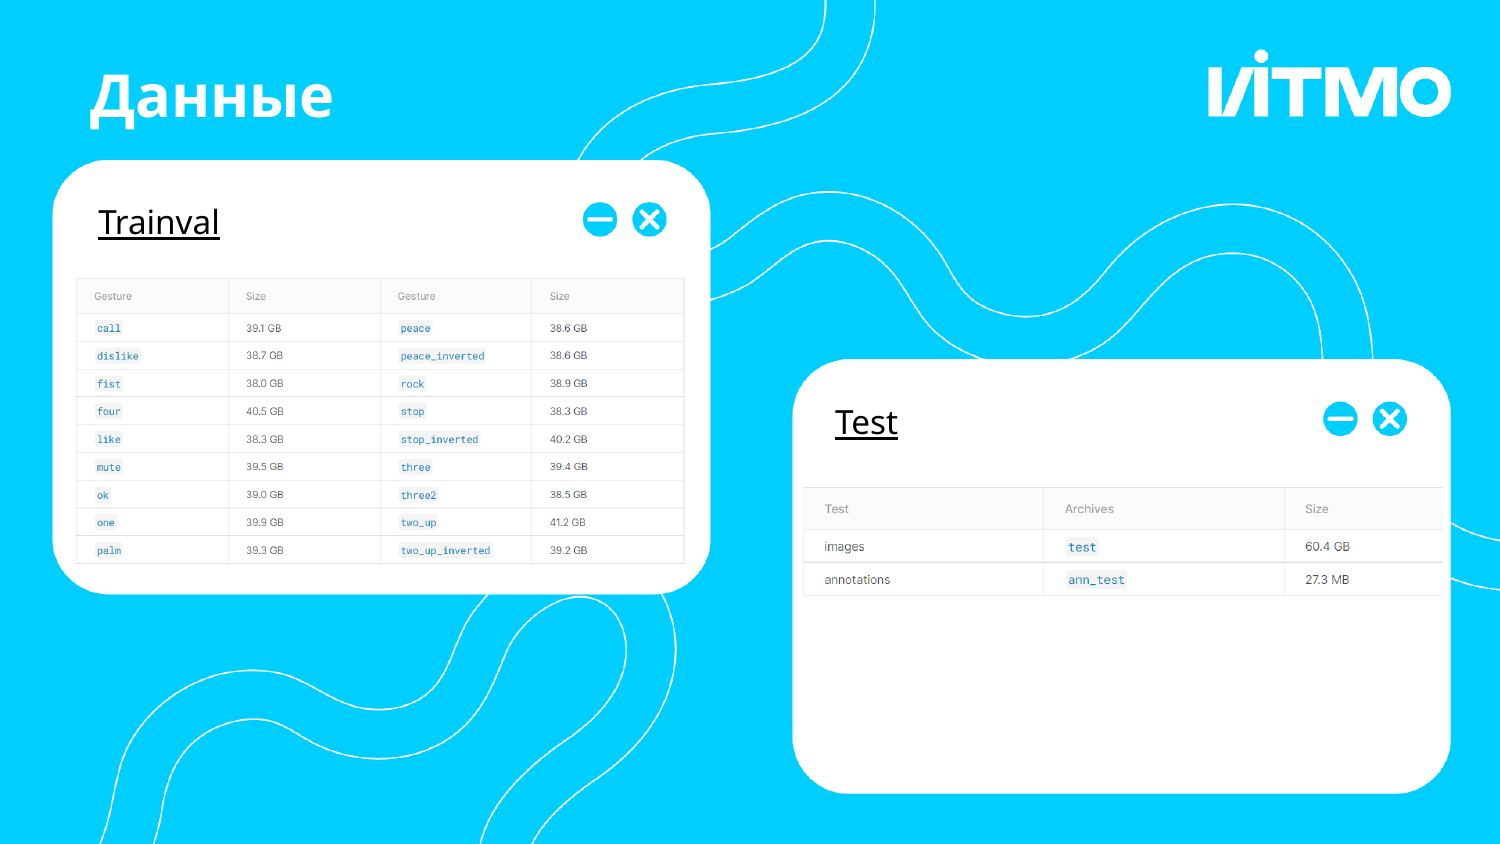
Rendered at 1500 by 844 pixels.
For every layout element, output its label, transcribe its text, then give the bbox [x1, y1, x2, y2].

picture [1209, 68, 1268, 116]
title Данные [75, 50, 1195, 137]
list Test [820, 393, 1306, 482]
picture [793, 356, 1452, 793]
picture [1326, 68, 1397, 116]
picture [53, 159, 712, 597]
picture [1401, 68, 1450, 116]
picture [1272, 68, 1321, 116]
picture [1255, 50, 1268, 62]
list Trainval [83, 193, 569, 274]
